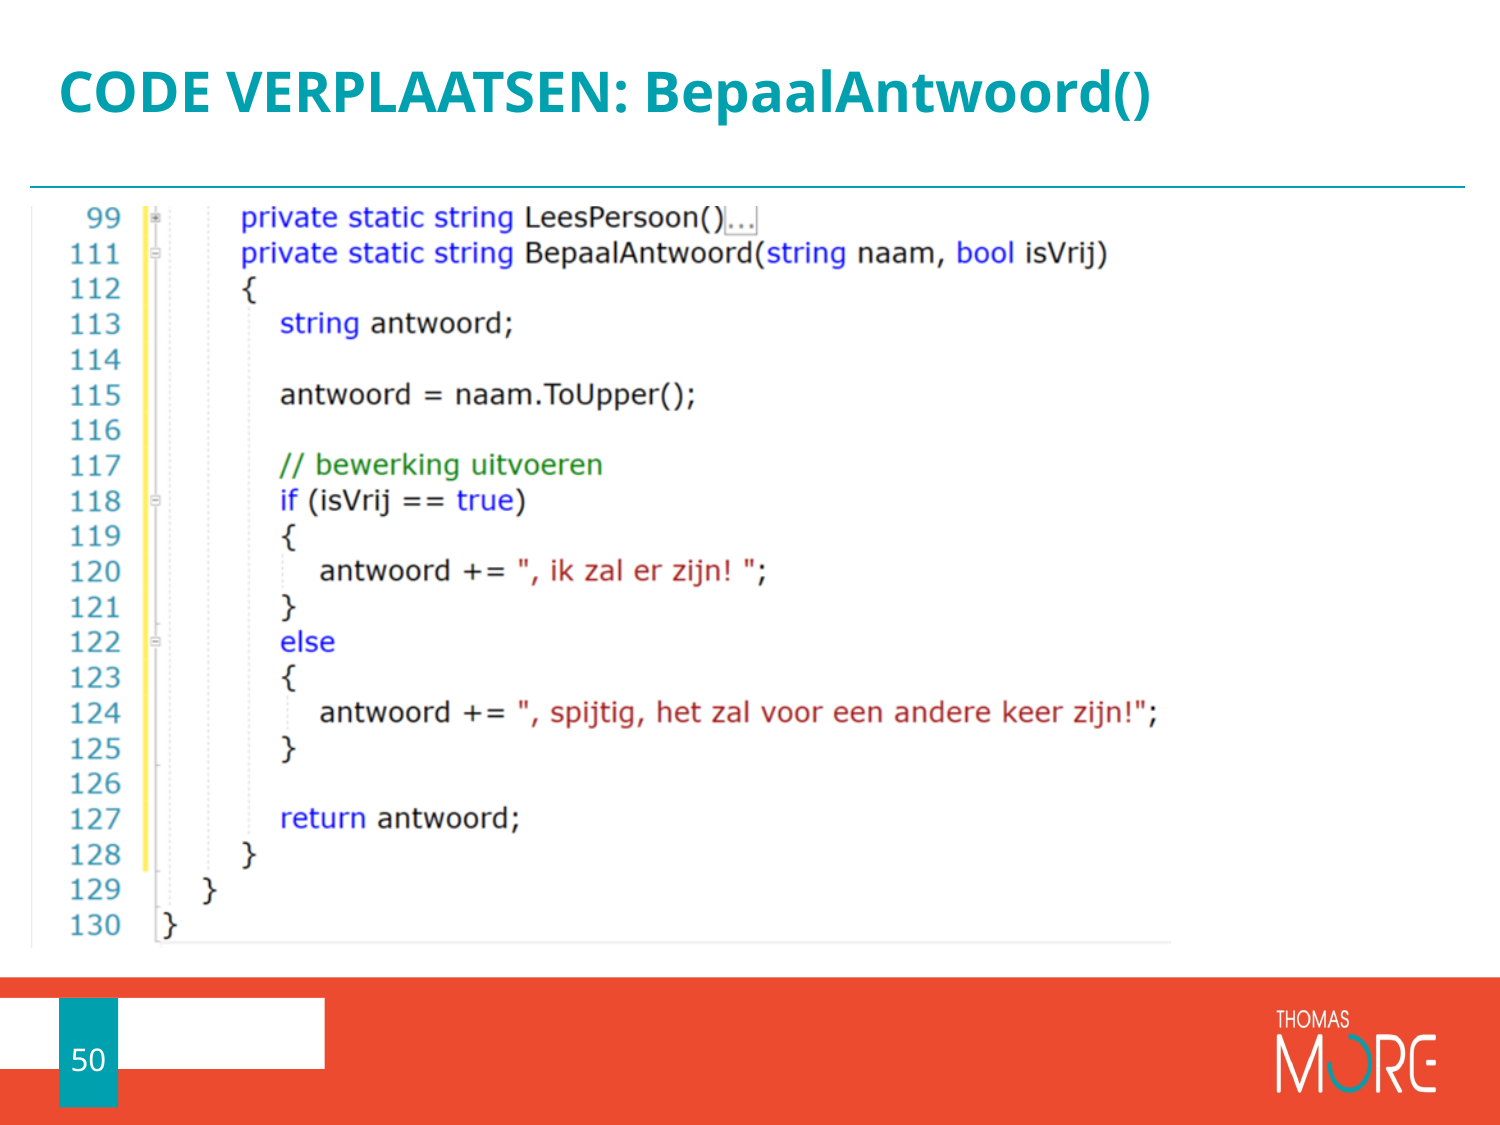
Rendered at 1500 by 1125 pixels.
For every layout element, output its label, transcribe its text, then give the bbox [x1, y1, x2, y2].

picture [30, 206, 1171, 948]
picture [1254, 980, 1458, 1122]
slide_number 50 [59, 998, 119, 1108]
title CODE VERPLAATSEN: BepaalAntwoord() [0, 0, 1500, 188]
